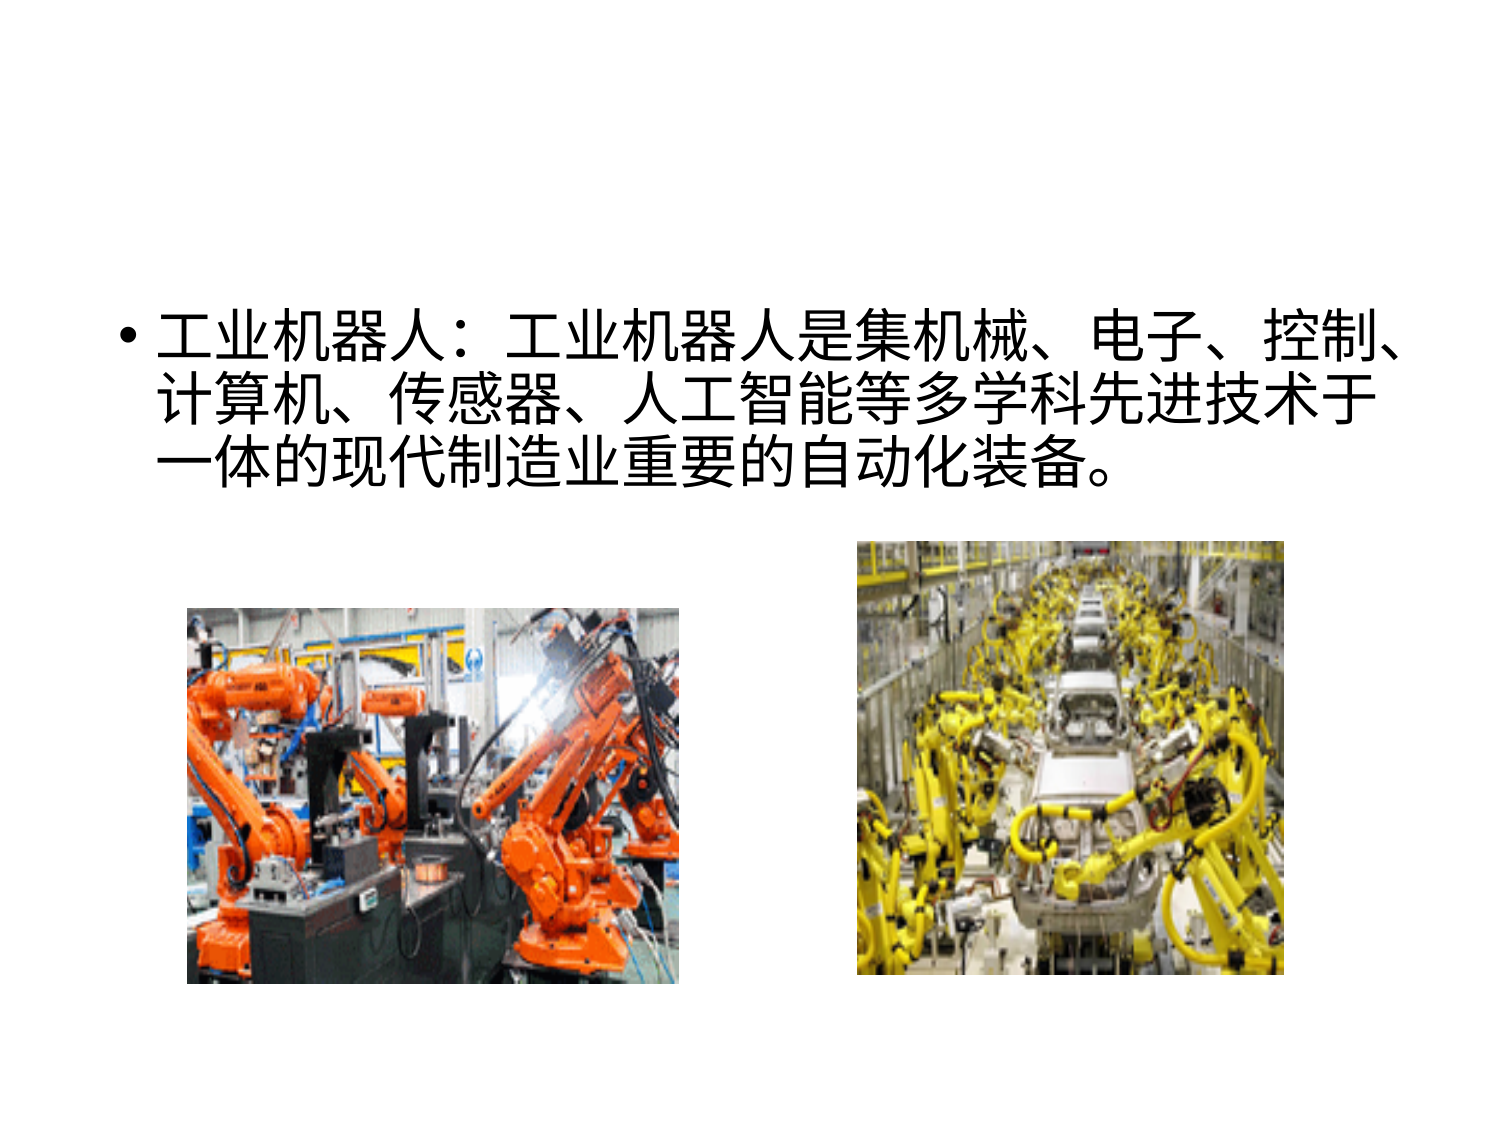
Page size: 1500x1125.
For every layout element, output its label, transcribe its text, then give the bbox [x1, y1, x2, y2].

picture [857, 541, 1284, 975]
list 工业机器人：工业机器人是集机械、电子、控制、计算机、传感器、人工智能等多学科先进技术于一体的现代制造业重要的自动化装备。 [103, 299, 1397, 1014]
picture [187, 608, 679, 984]
